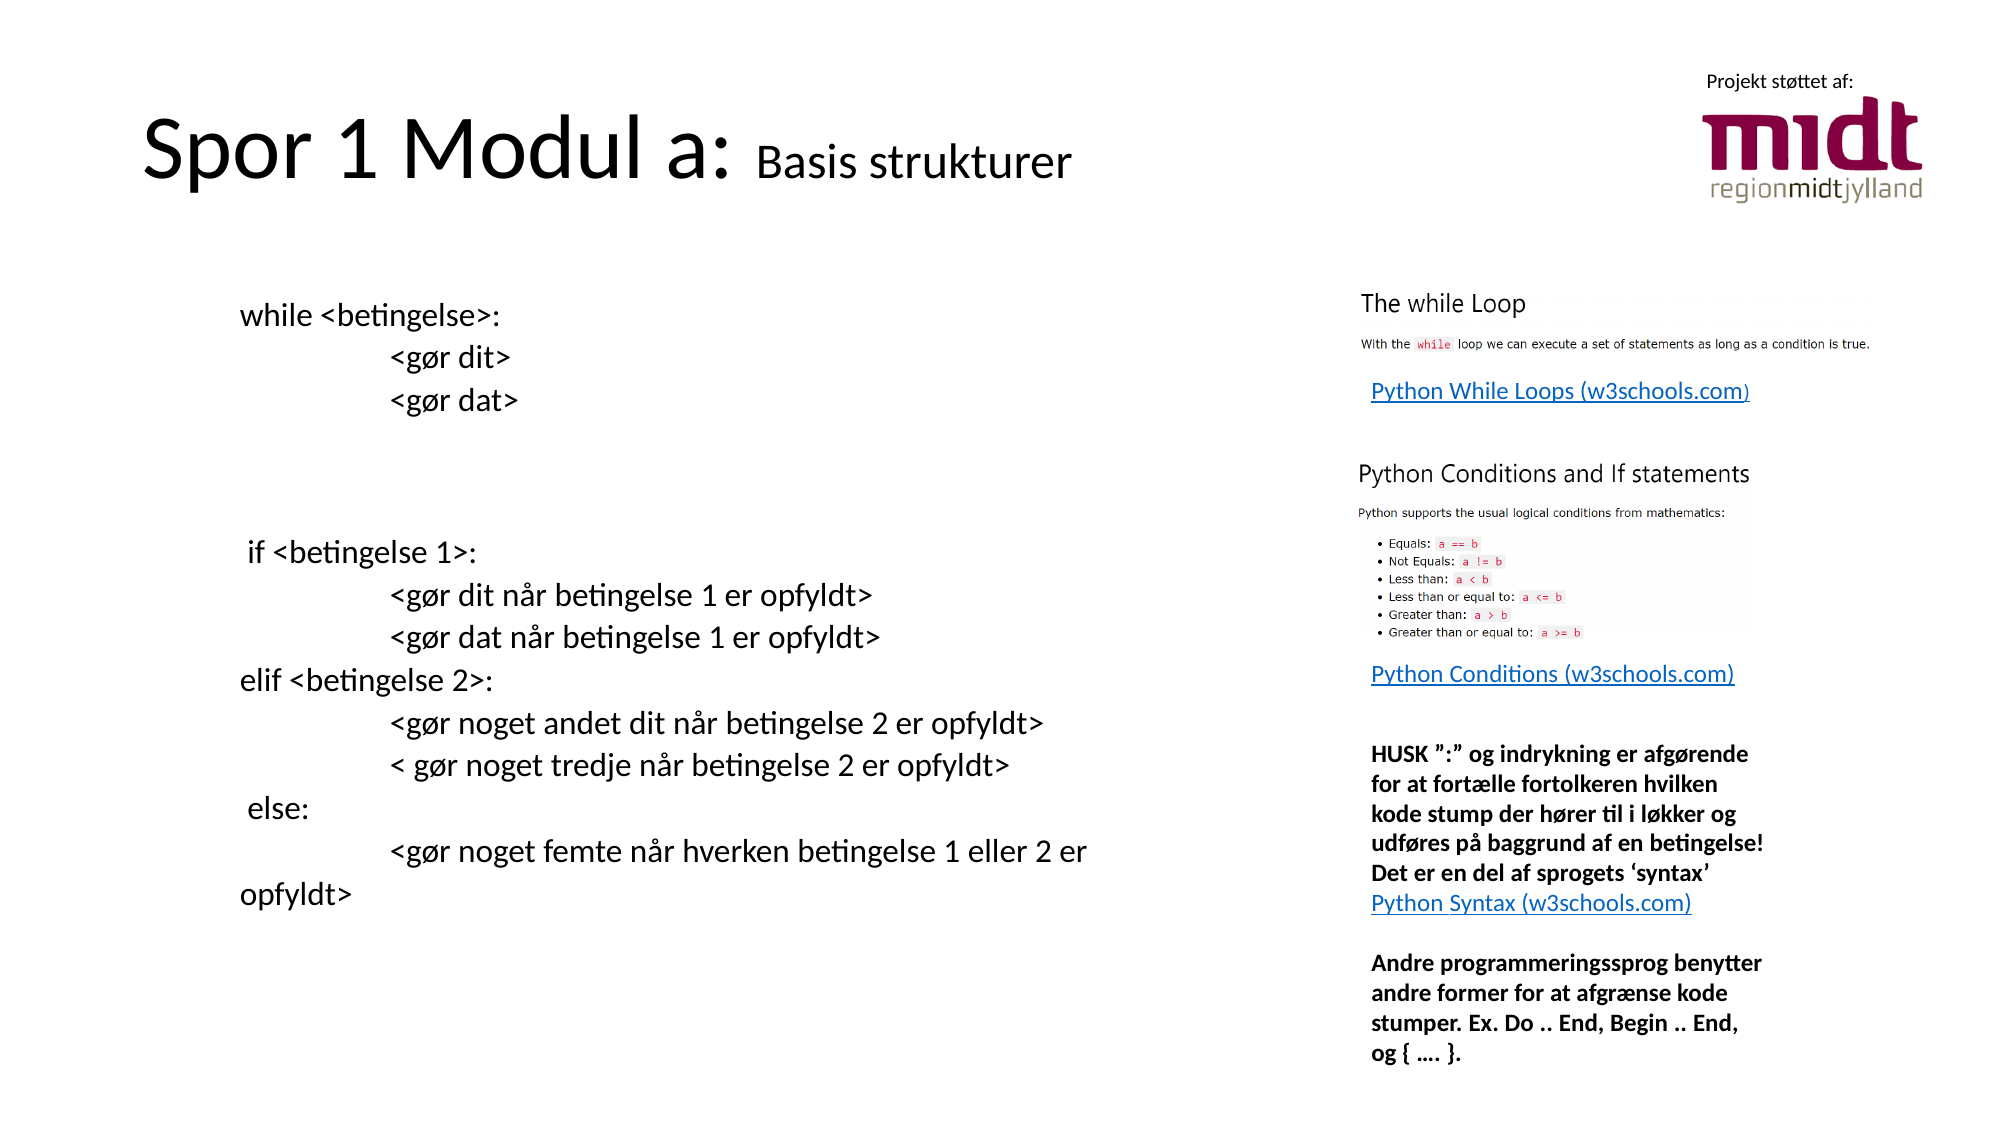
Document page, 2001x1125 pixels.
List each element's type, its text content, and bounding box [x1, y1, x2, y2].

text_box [127, 59, 1923, 207]
text_box if <betingelse 1>: <gør dit når betingelse 1 er opfyldt> <gør dat når betingelse 1 er opfyldt> elif <betingelse 2>: <gør noget andet dit når betingelse 2 er opfyldt> < gør noget tredje når betingelse 2 er opfyldt> else: <gør noget femte når hverken betingelse 1 eller 2 er opfyldt> [0, 519, 1180, 919]
picture [1356, 287, 1873, 355]
text_box Python While Loops (w3schools.com) [1356, 367, 1941, 412]
picture [1356, 460, 1756, 639]
text_box while <betingelse>: <gør dit> <gør dat> [0, 282, 984, 426]
text_box HUSK ”:” og indrykning er afgørende for at fortælle fortolkeren hvilken kode stump der hører til i løkker og udføres på baggrund af en betingelse! Det er en del af sprogets ‘syntax’ Python Syntax (w3schools.com) Andre programmeringssprog benytter andre former for at afgrænse kode stumper. Ex. Do .. End, Begin .. End, og { …. }. [1356, 729, 1782, 1074]
text_box Python Conditions (w3schools.com) [1356, 649, 1914, 695]
